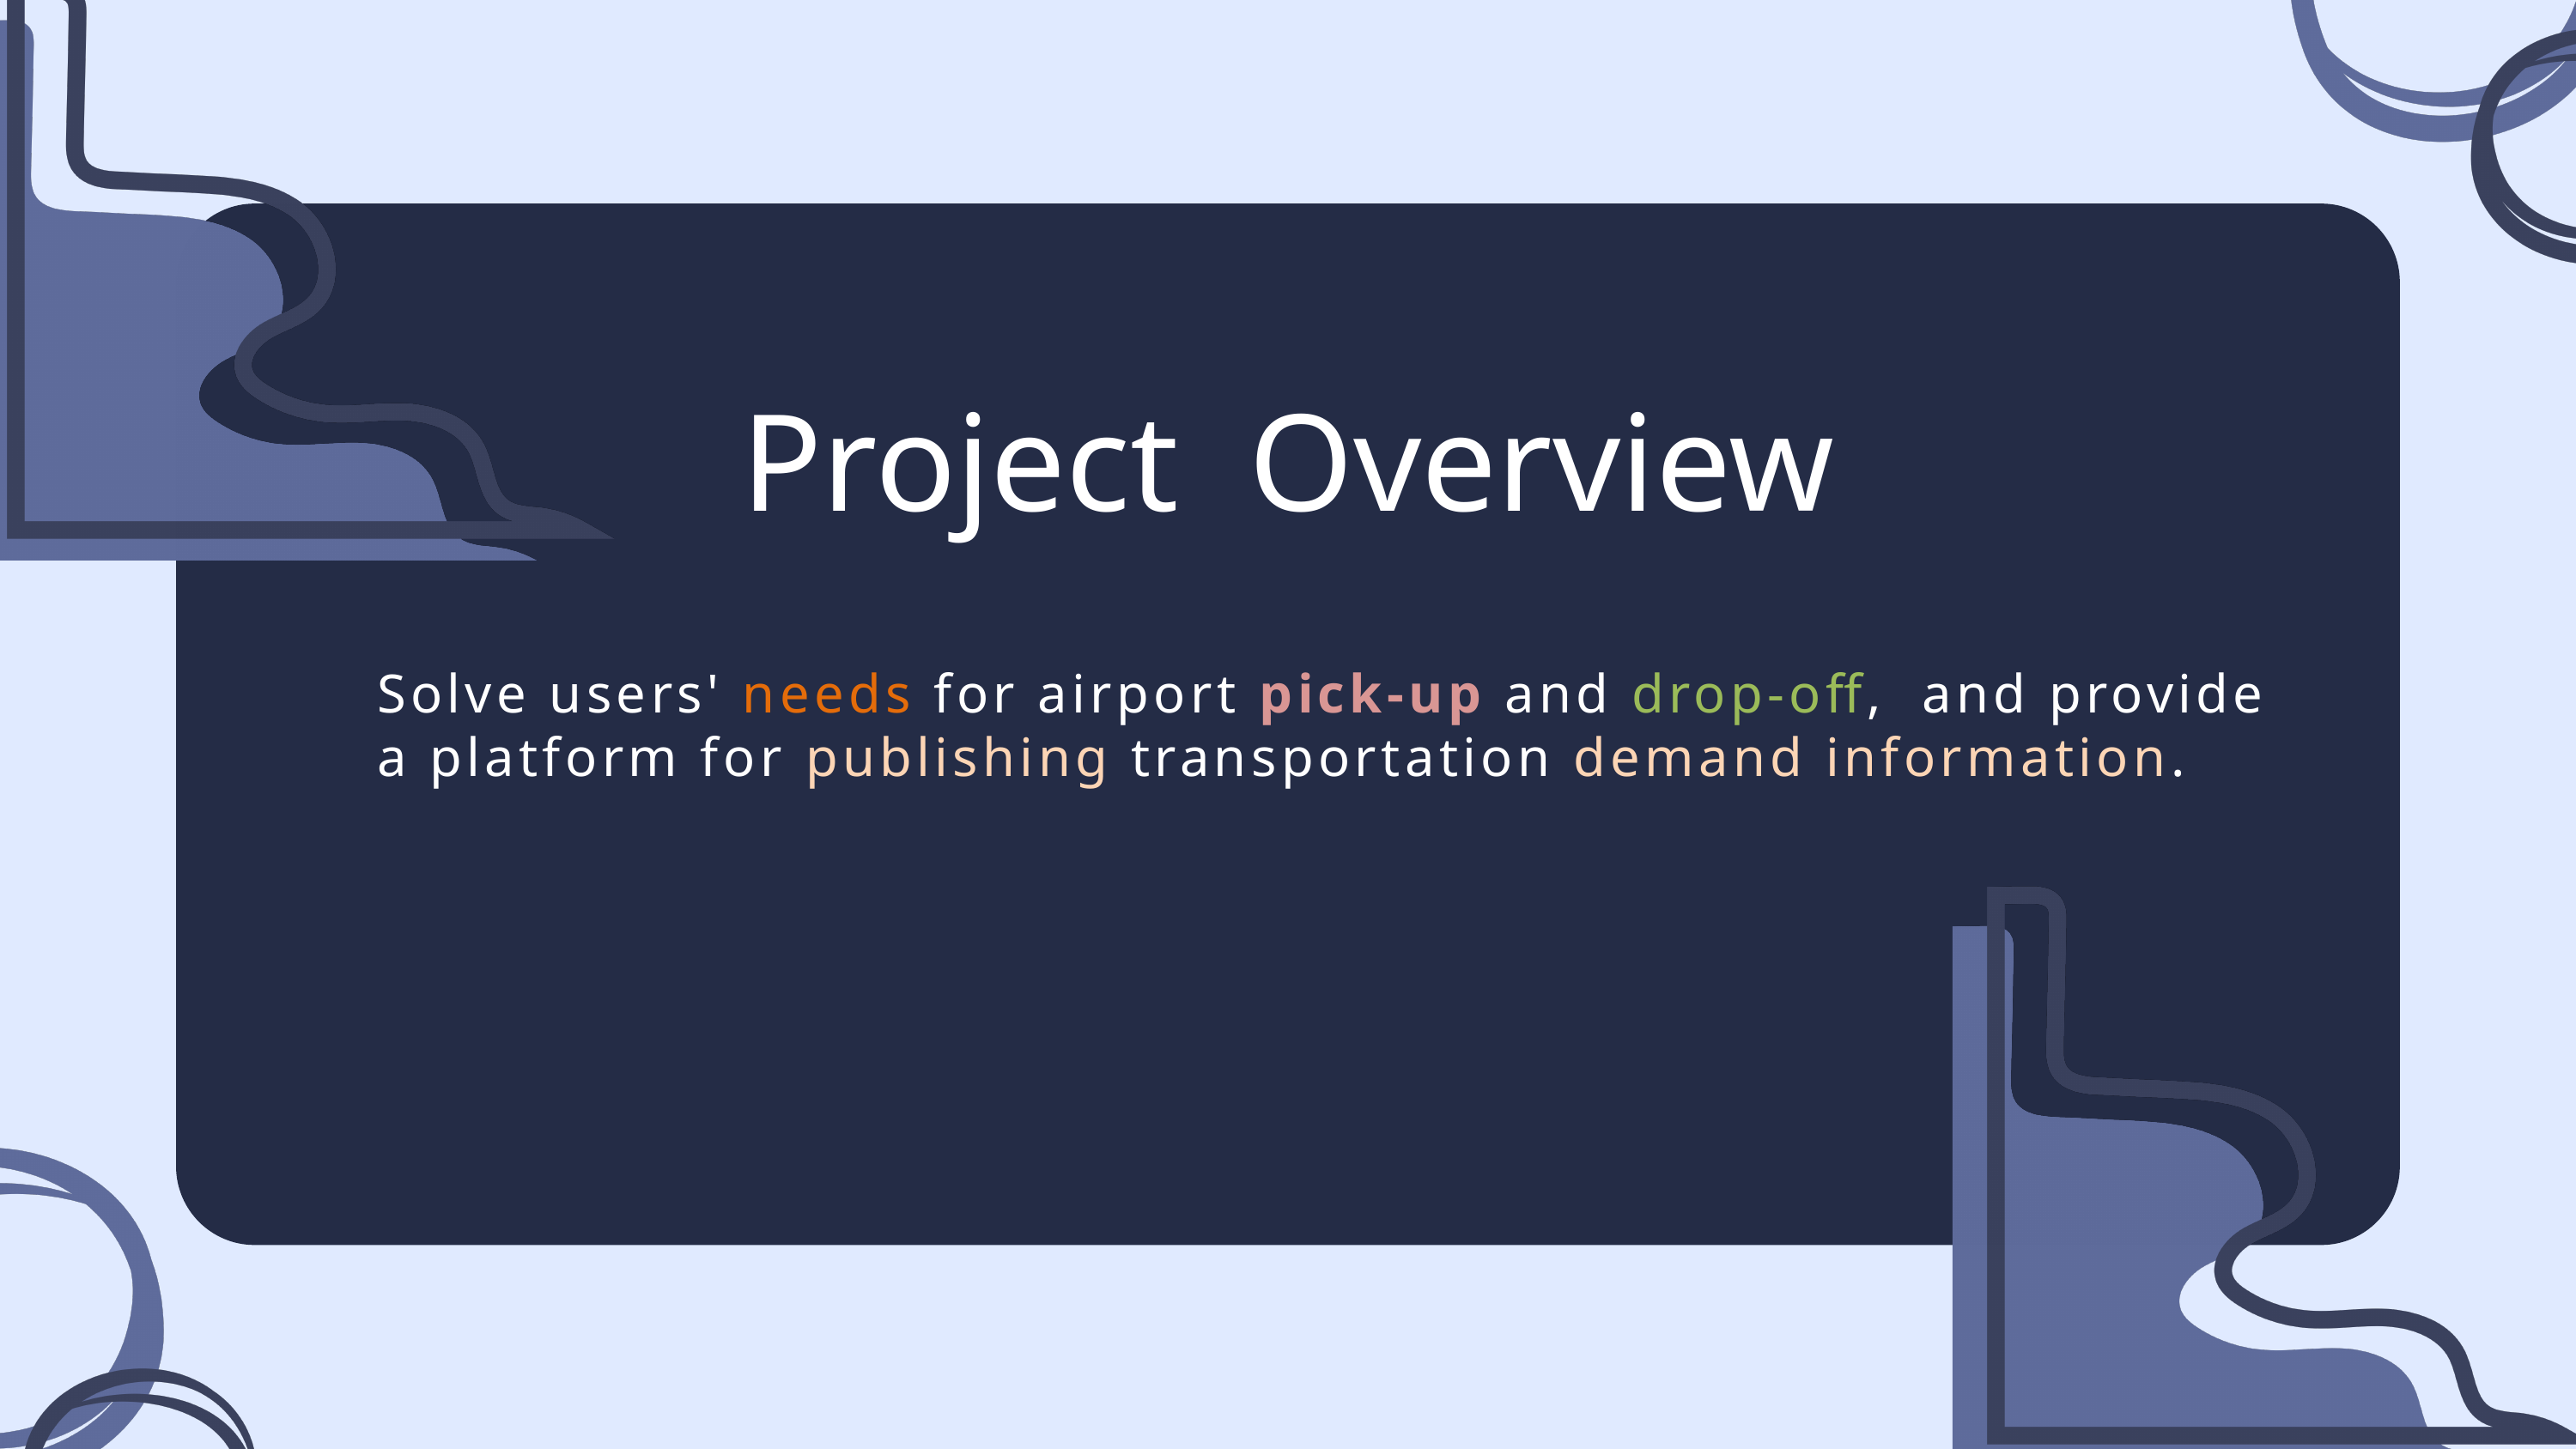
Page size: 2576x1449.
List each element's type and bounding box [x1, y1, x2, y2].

text_box [0, 0, 615, 561]
text_box [2287, 0, 2576, 264]
text_box [0, 1148, 258, 1449]
text_box [1952, 886, 2576, 1449]
text_box [175, 203, 2401, 1246]
